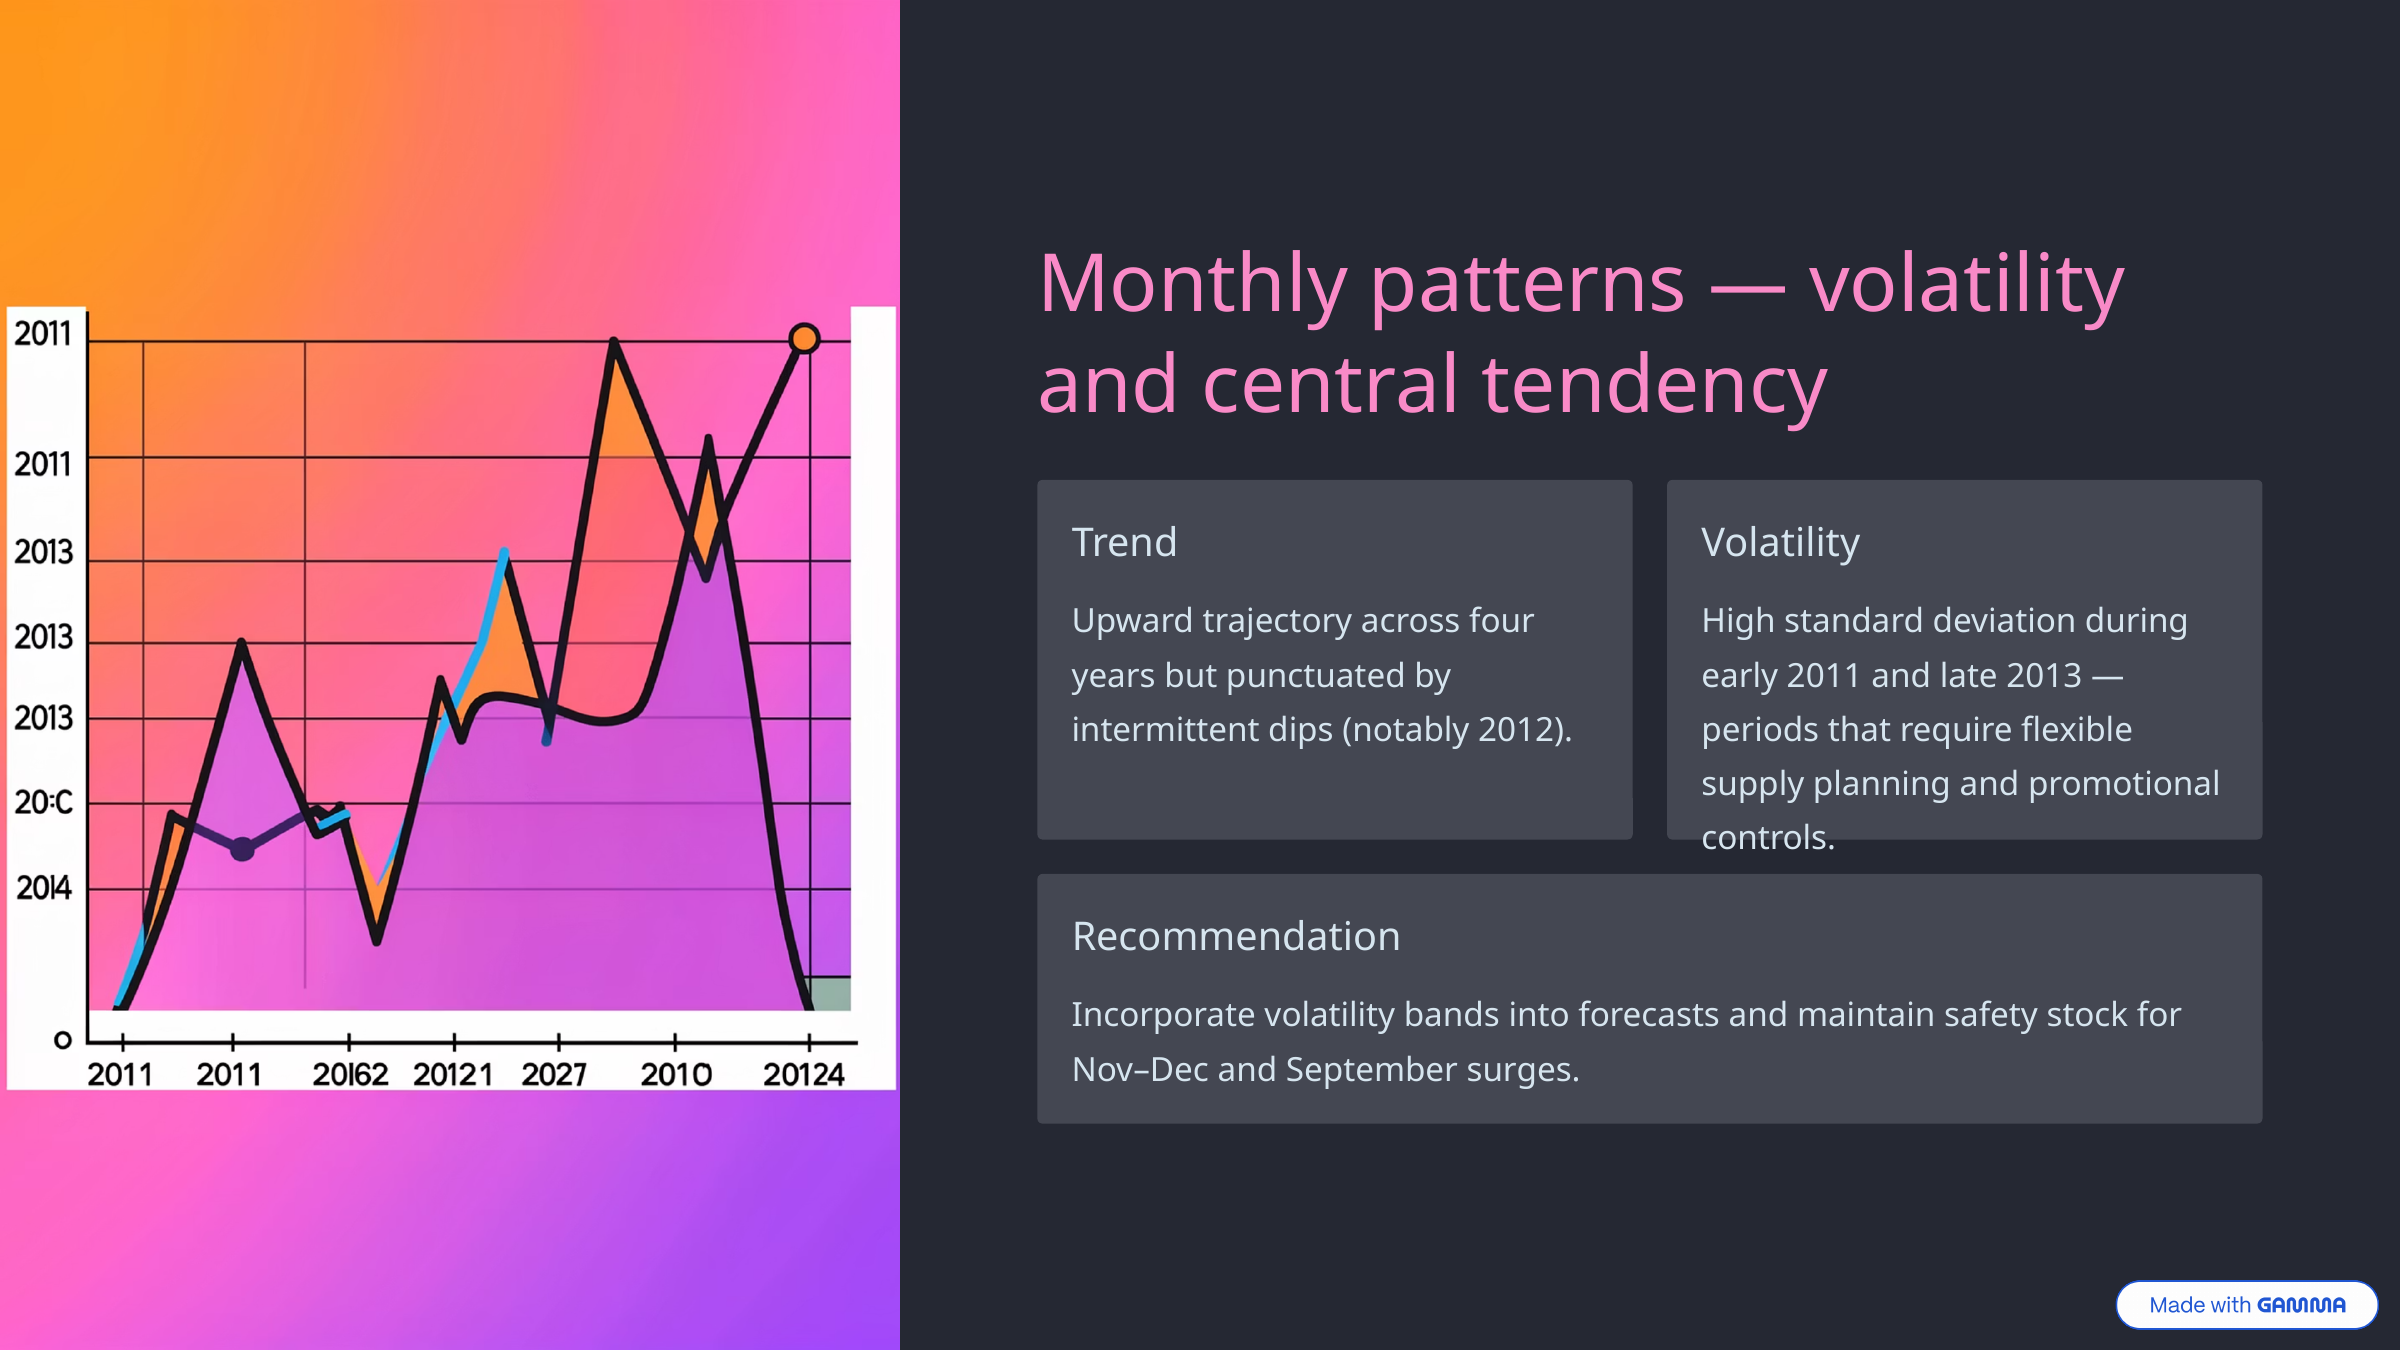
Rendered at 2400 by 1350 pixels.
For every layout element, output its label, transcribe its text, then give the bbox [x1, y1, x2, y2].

text_box Incorporate volatility bands into forecasts and maintain safety stock for Nov–Dec and September surges. [1071, 979, 2229, 1090]
text_box Monthly patterns — volatility and central tendency [1037, 226, 2263, 429]
text_box [1037, 479, 1633, 840]
text_box Recommendation [1071, 908, 1476, 959]
picture [2106, 1271, 2389, 1339]
text_box Upward trajectory across four years but punctuated by intermittent dips (notably 2012). [1071, 585, 1599, 751]
text_box Trend [1071, 514, 1476, 565]
text_box [1667, 479, 2263, 840]
text_box Volatility [1701, 514, 2106, 565]
text_box [1037, 873, 2263, 1124]
picture [0, 0, 900, 1350]
text_box High standard deviation during early 2011 and late 2013 — periods that require flexible supply planning and promotional controls. [1701, 585, 2229, 806]
